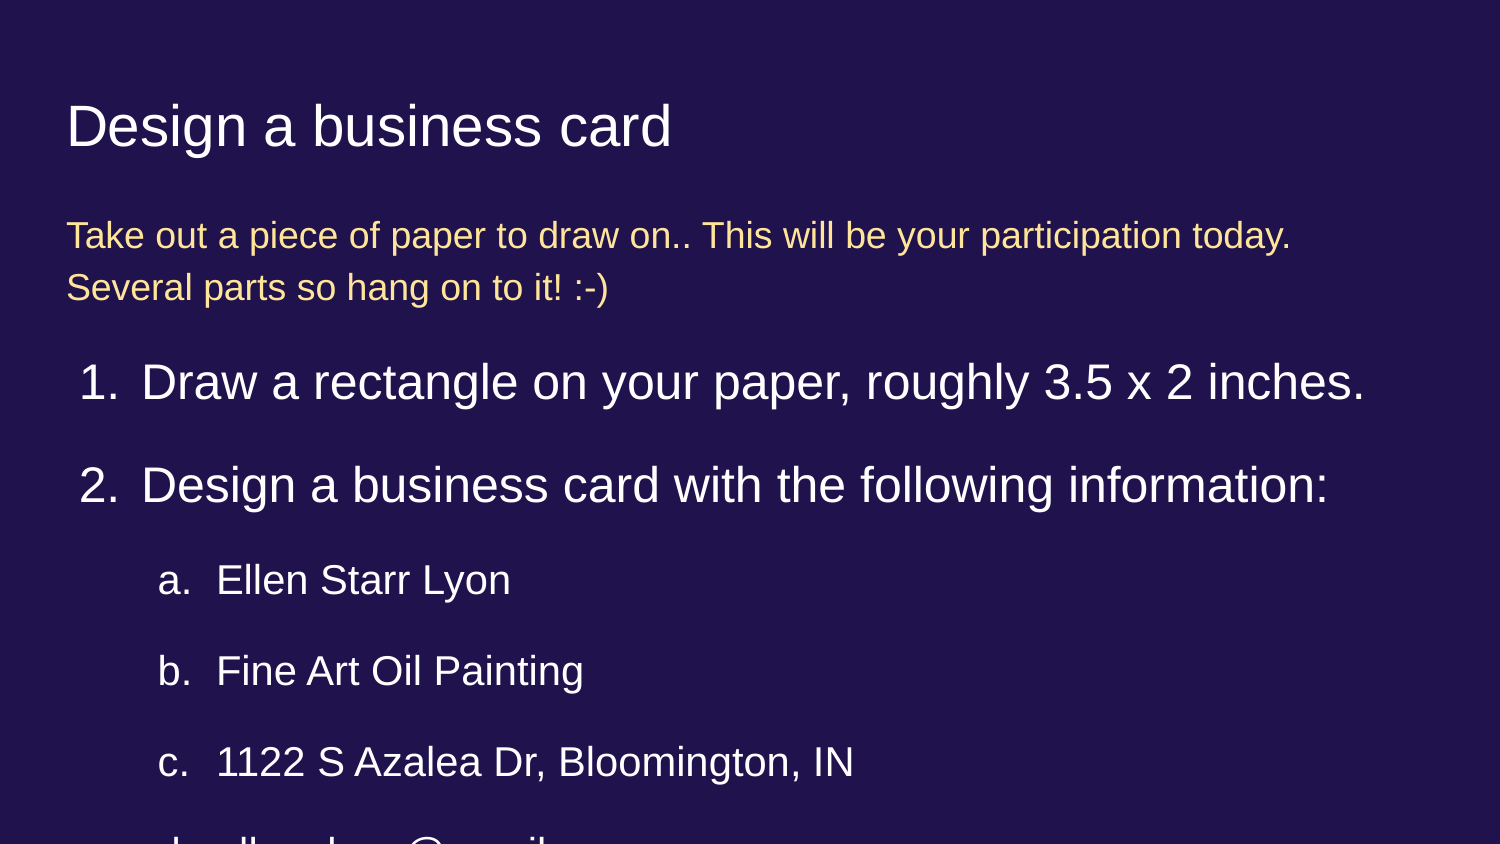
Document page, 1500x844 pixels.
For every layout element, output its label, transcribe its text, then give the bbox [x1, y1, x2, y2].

title Design a business card [51, 72, 1449, 167]
list Take out a piece of paper to draw on.. This will be your participation today. Several parts so hang on to it! :-) Draw a rectangle on your paper, roughly 3.5 x 2 inches. Design a business card with the following information: Ellen Starr Lyon Fine Art Oil Painting 1122 S Azalea Dr, Bloomington, IN ellen_lyon@gmail.com 812-855-1212 [51, 189, 1449, 750]
